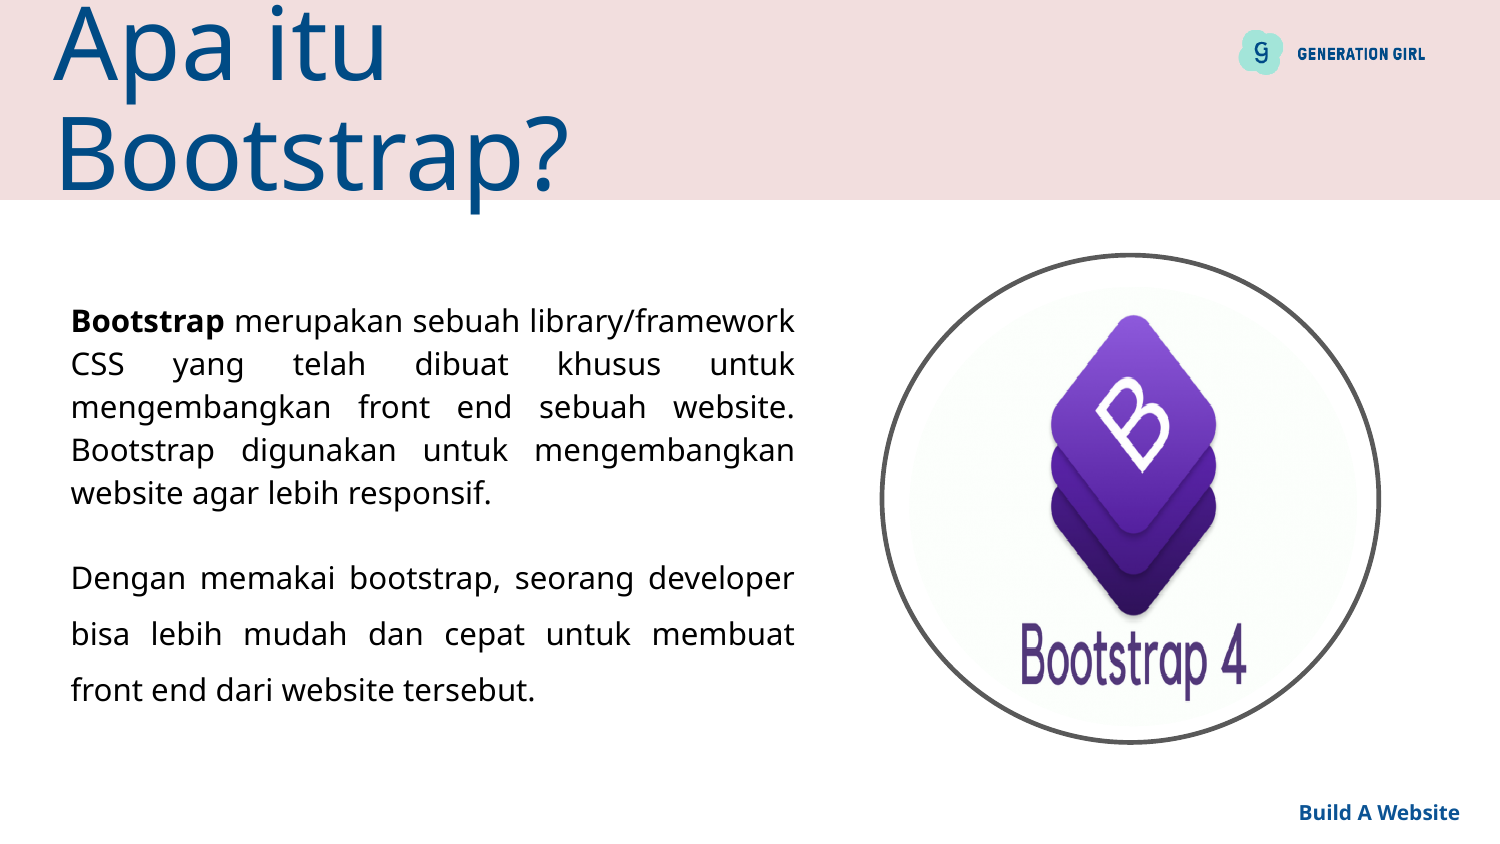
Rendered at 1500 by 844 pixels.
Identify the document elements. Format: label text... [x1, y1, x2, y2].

text_box [881, 405, 901, 593]
text_box Bootstrap merupakan sebuah library/framework CSS yang telah dibuat khusus untuk mengembangkan front end sebuah website. Bootstrap digunakan untuk mengembangkan website agar lebih responsif. Dengan memakai bootstrap, seorang developer bisa lebih mudah dan cepat untuk membuat front end dari website tersebut. [55, 280, 811, 754]
text_box [1364, 415, 1379, 582]
text_box [1083, 738, 1178, 743]
text_box Apa itu Bootstrap? [38, 71, 882, 135]
text_box [0, 0, 1500, 200]
picture [1237, 29, 1426, 76]
text_box Build A Website [1137, 784, 1476, 841]
picture [906, 284, 1360, 729]
text_box [1017, 255, 1244, 282]
